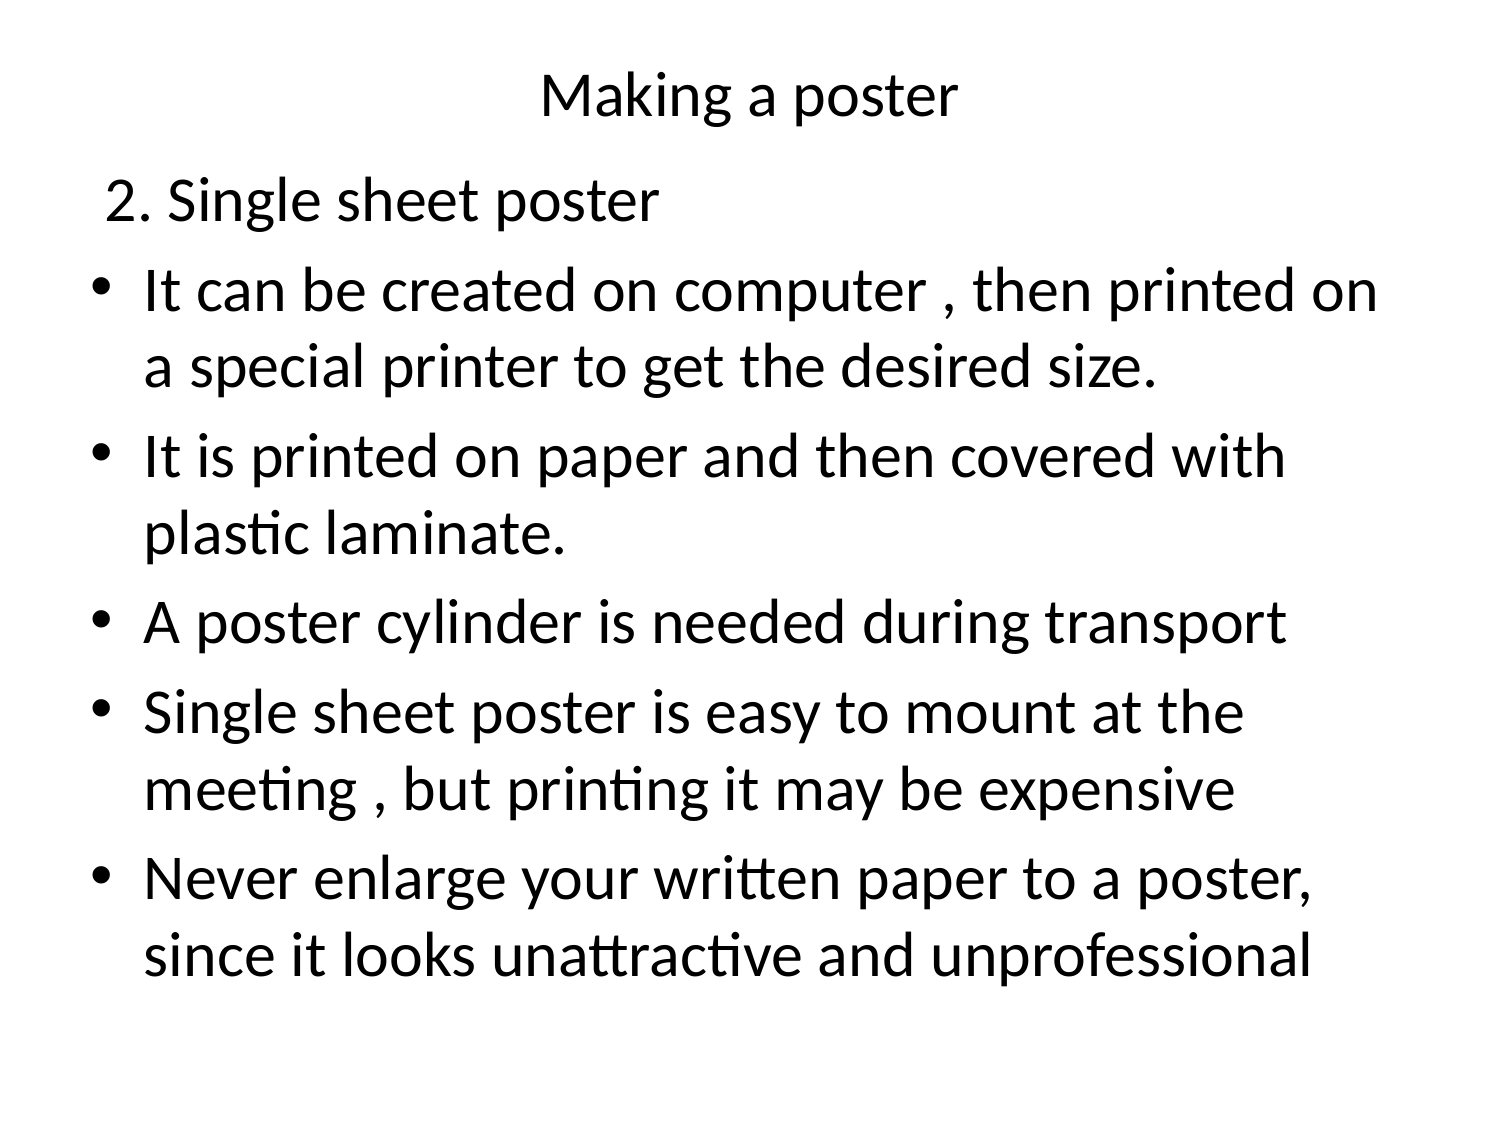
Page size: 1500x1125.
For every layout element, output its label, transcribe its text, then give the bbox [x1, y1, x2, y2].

title Making a poster [75, 45, 1425, 138]
list 2. Single sheet poster It can be created on computer , then printed on a special printer to get the desired size. It is printed on paper and then covered with plastic laminate. A poster cylinder is needed during transport Single sheet poster is easy to mount at the meeting , but printing it may be expensive Never enlarge your written paper to a poster, since it looks unattractive and unprofessional [75, 149, 1425, 1005]
